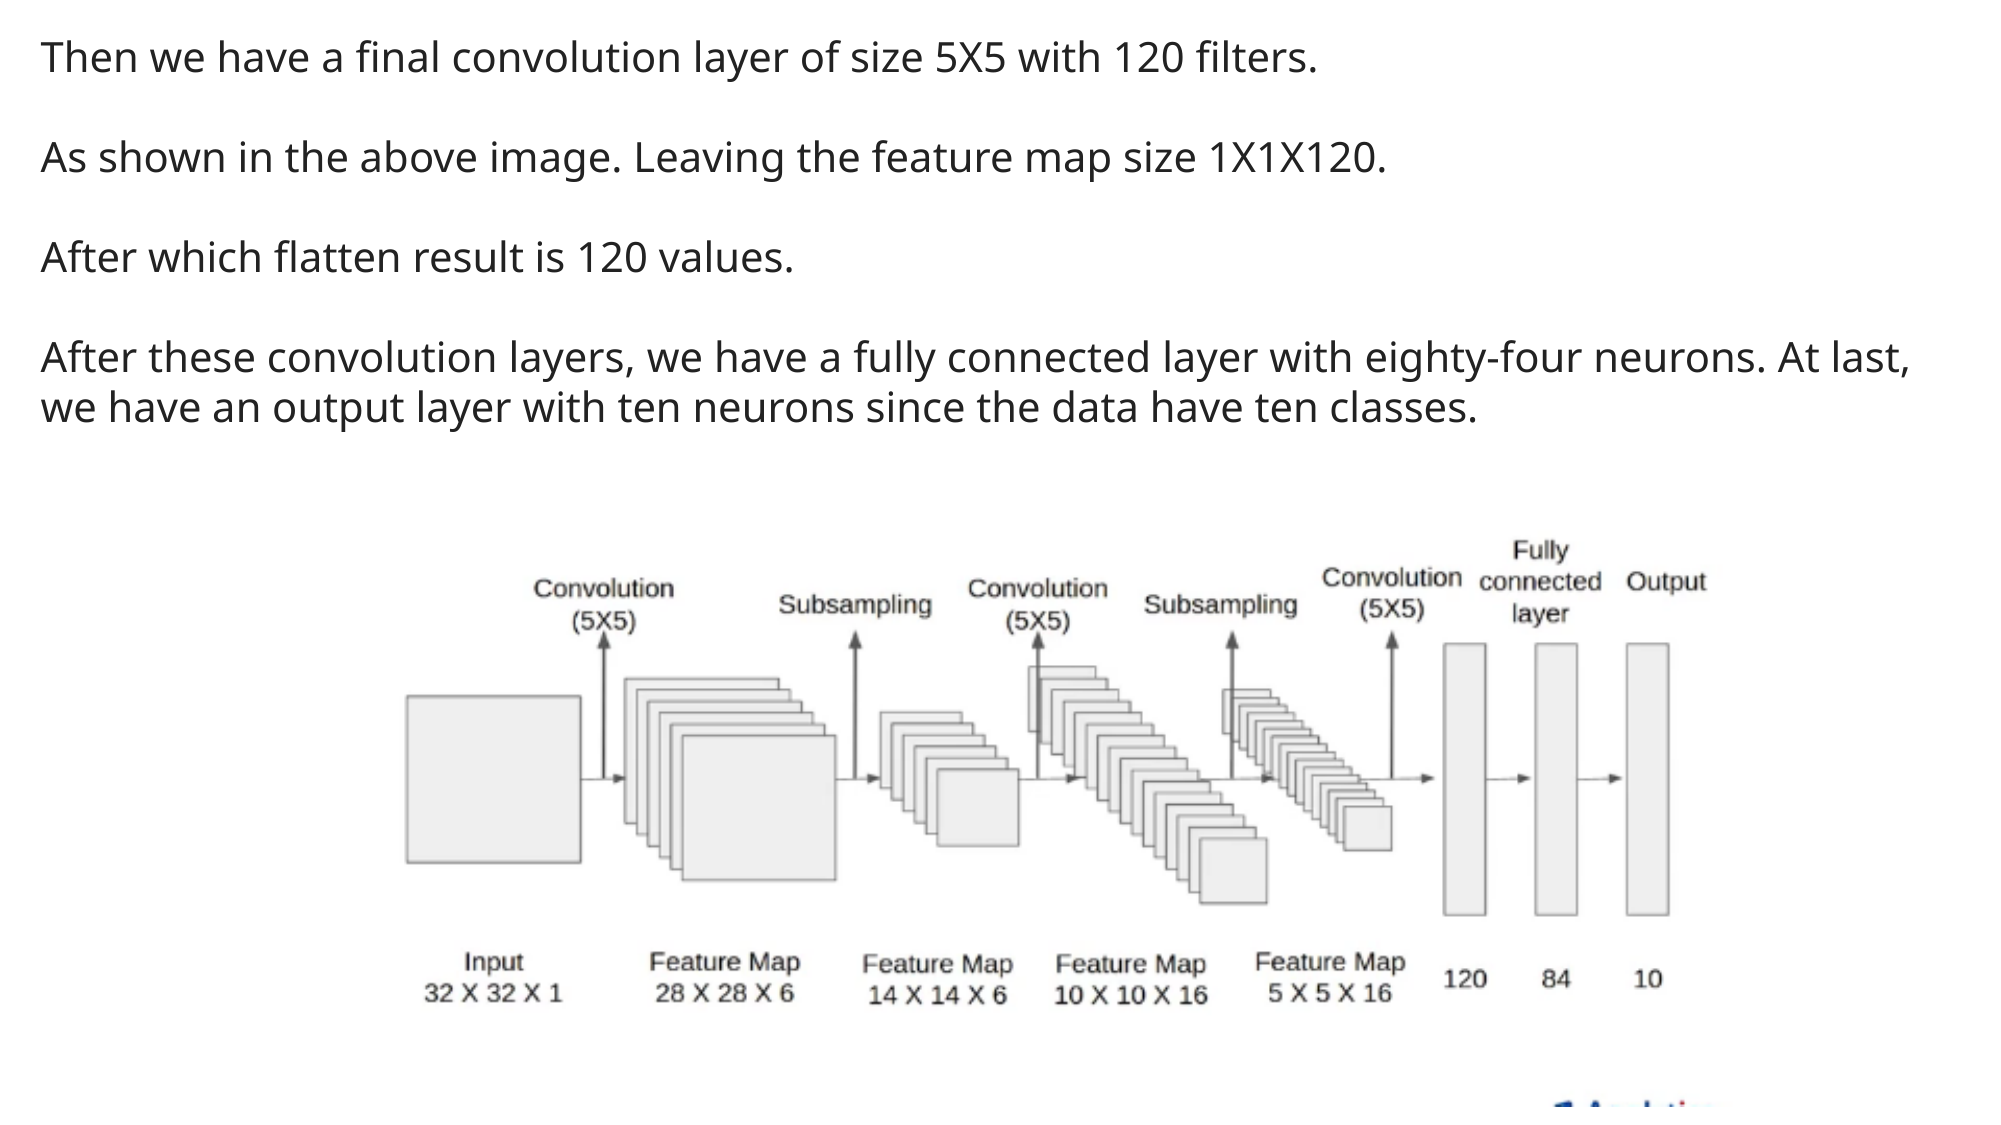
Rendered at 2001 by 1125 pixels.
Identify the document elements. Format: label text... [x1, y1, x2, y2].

picture [353, 524, 1737, 1107]
text_box Then we have a final convolution layer of size 5X5 with 120 filters. As shown in the above image. Leaving the feature map size 1X1X120. After which flatten result is 120 values. After these convolution layers, we have a fully connected layer with eighty-four neurons. At last, we have an output layer with ten neurons since the data have ten classes. [25, 23, 1927, 579]
